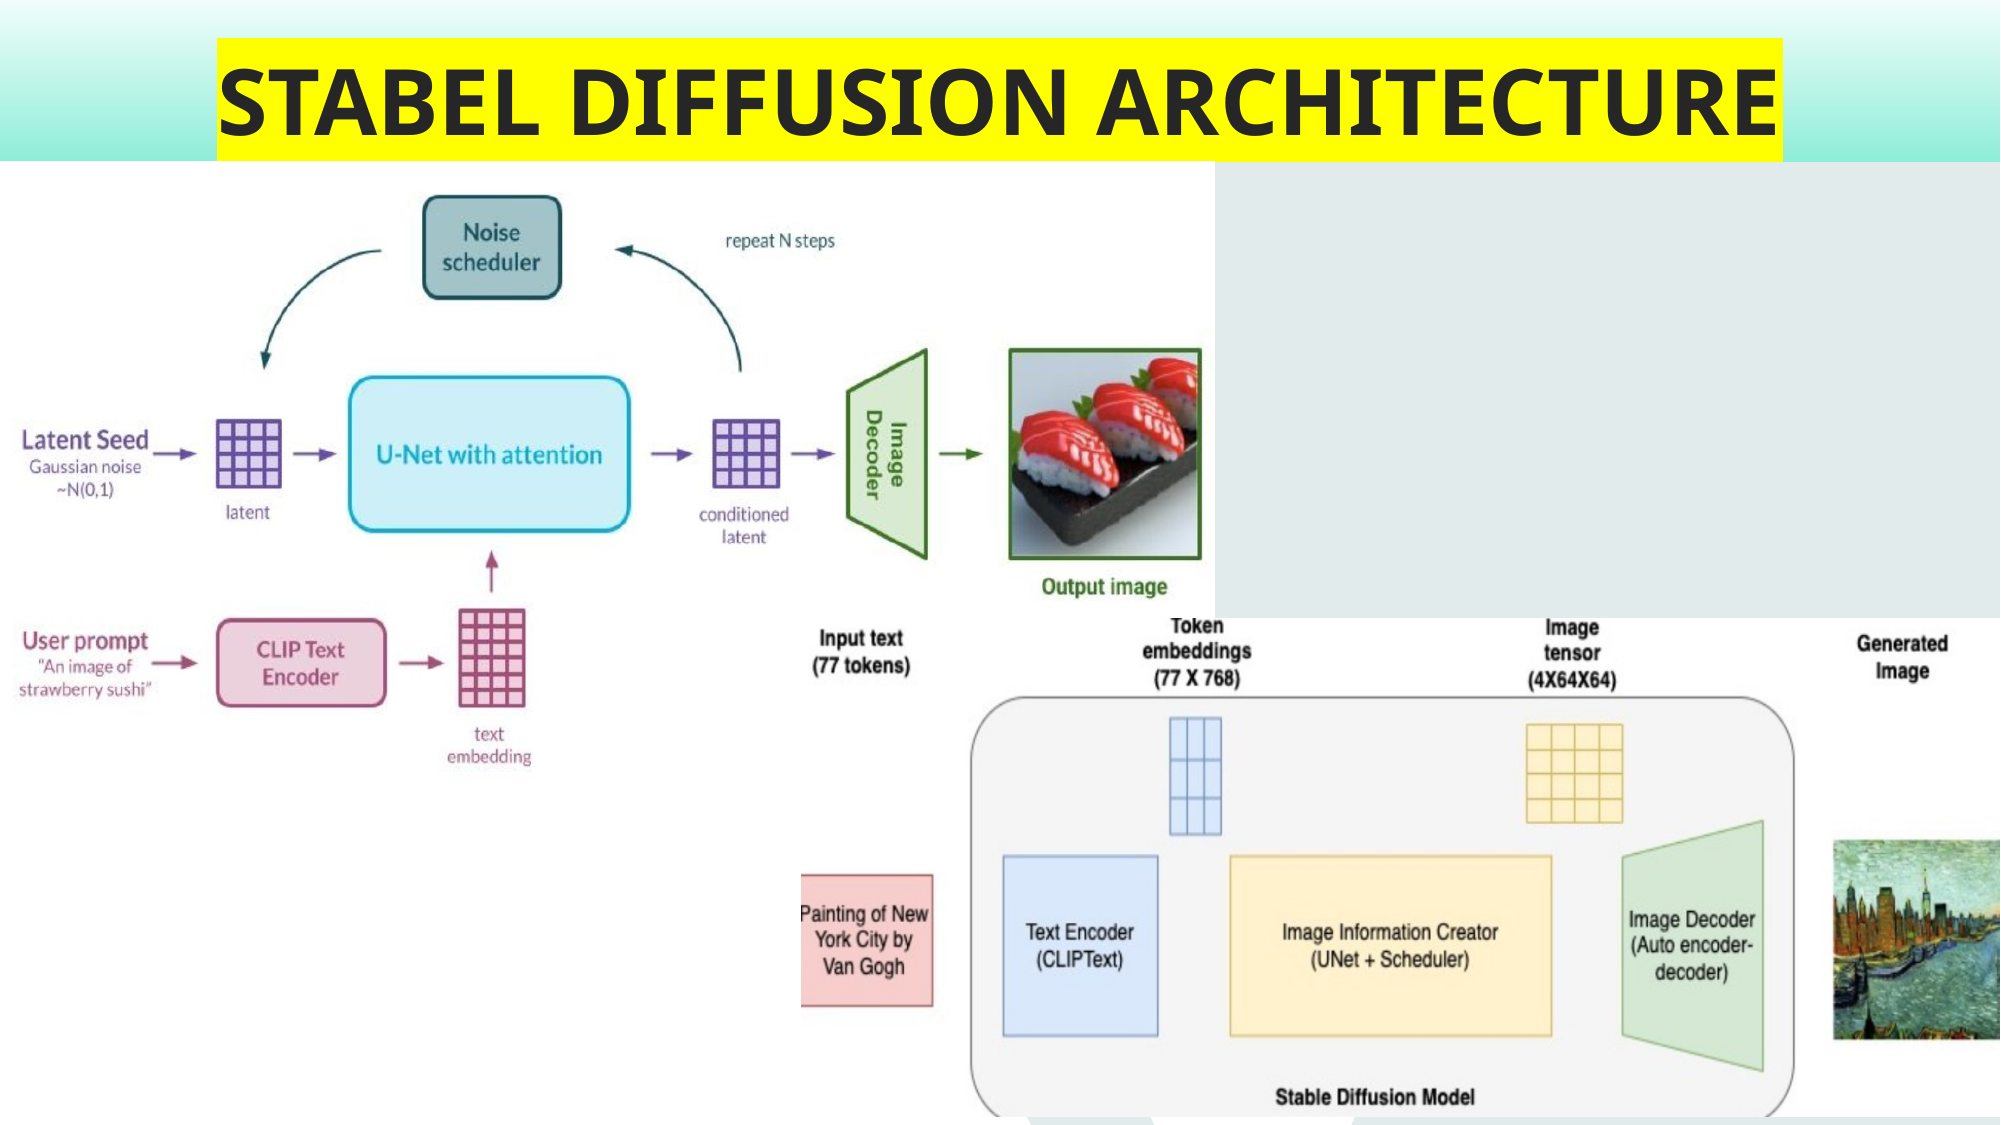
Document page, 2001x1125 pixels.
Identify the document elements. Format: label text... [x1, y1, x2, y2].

title STABEL DIFFUSION ARCHITECTURE [0, 0, 2000, 162]
picture [0, 161, 2000, 1117]
